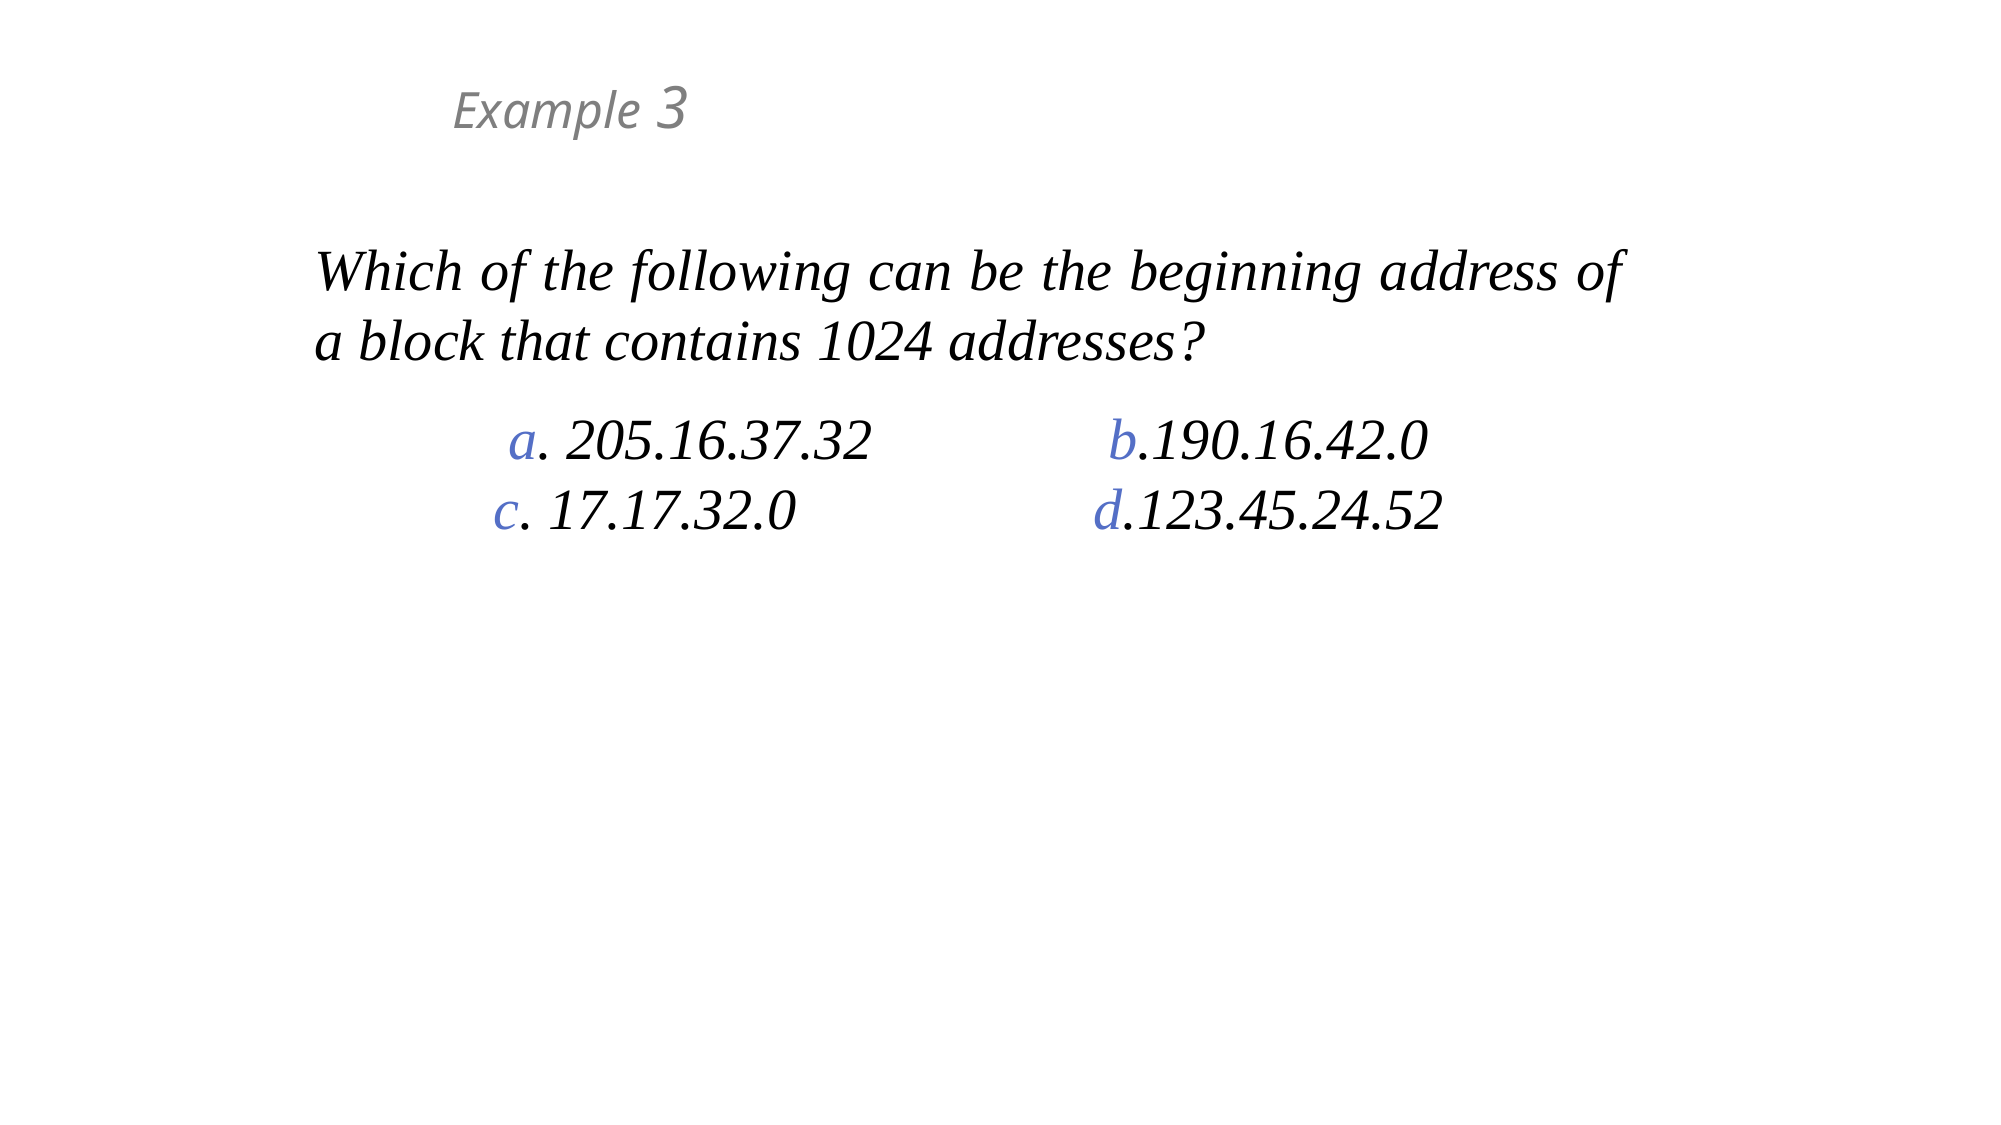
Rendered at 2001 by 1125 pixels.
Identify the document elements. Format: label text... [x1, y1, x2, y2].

text_box Example 3 [437, 62, 800, 148]
text_box Which of the following can be the beginning address of a block that contains 1024 addresses? a. 205.16.37.32 b.190.16.42.0 c. 17.17.32.0 d.123.45.24.52 [299, 224, 1638, 549]
